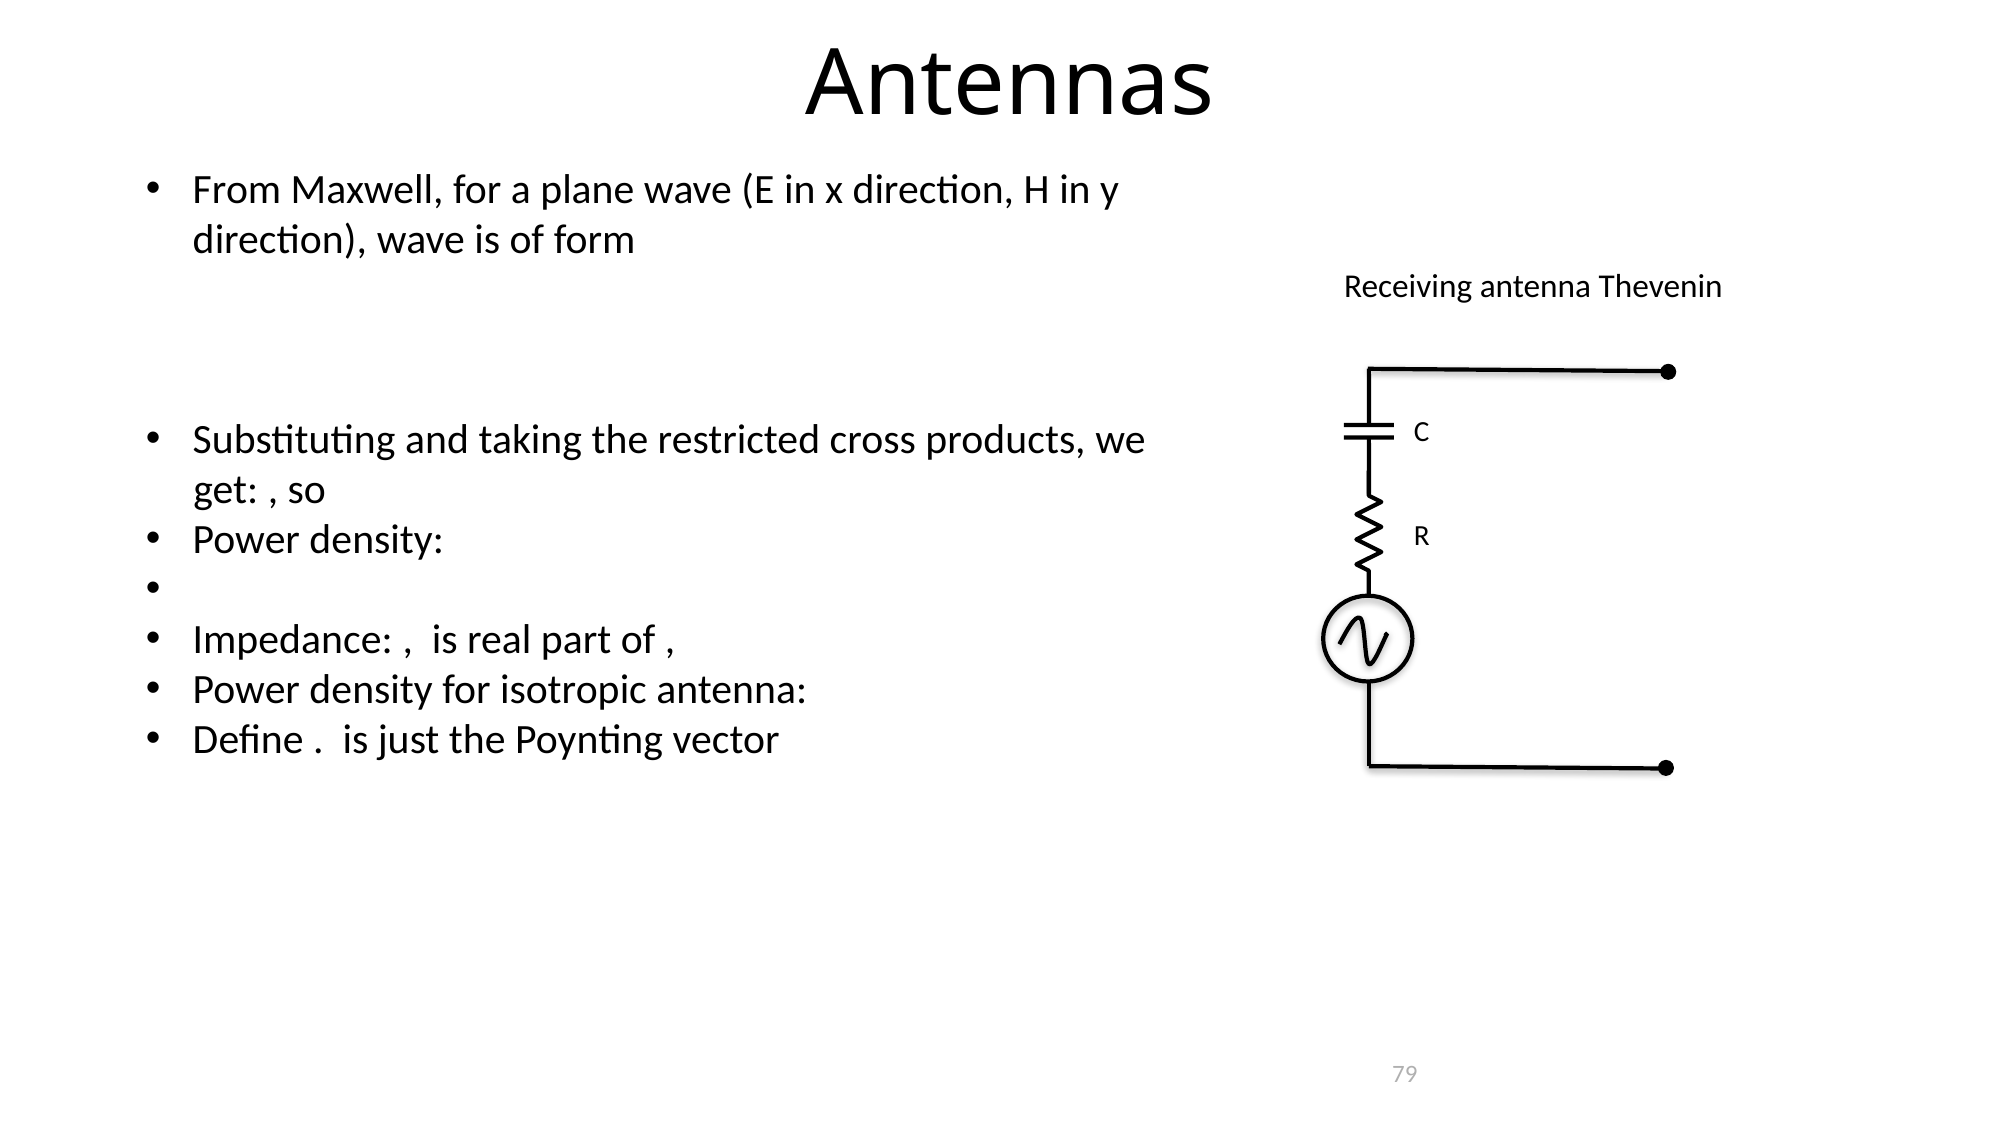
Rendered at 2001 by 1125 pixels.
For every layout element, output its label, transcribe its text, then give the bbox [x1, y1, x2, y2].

text_box Receiving antenna Thevenin [1336, 256, 1785, 312]
text_box Antennas [54, 23, 1966, 134]
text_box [1323, 364, 1676, 776]
slide_number 79 [1074, 738, 1425, 1125]
